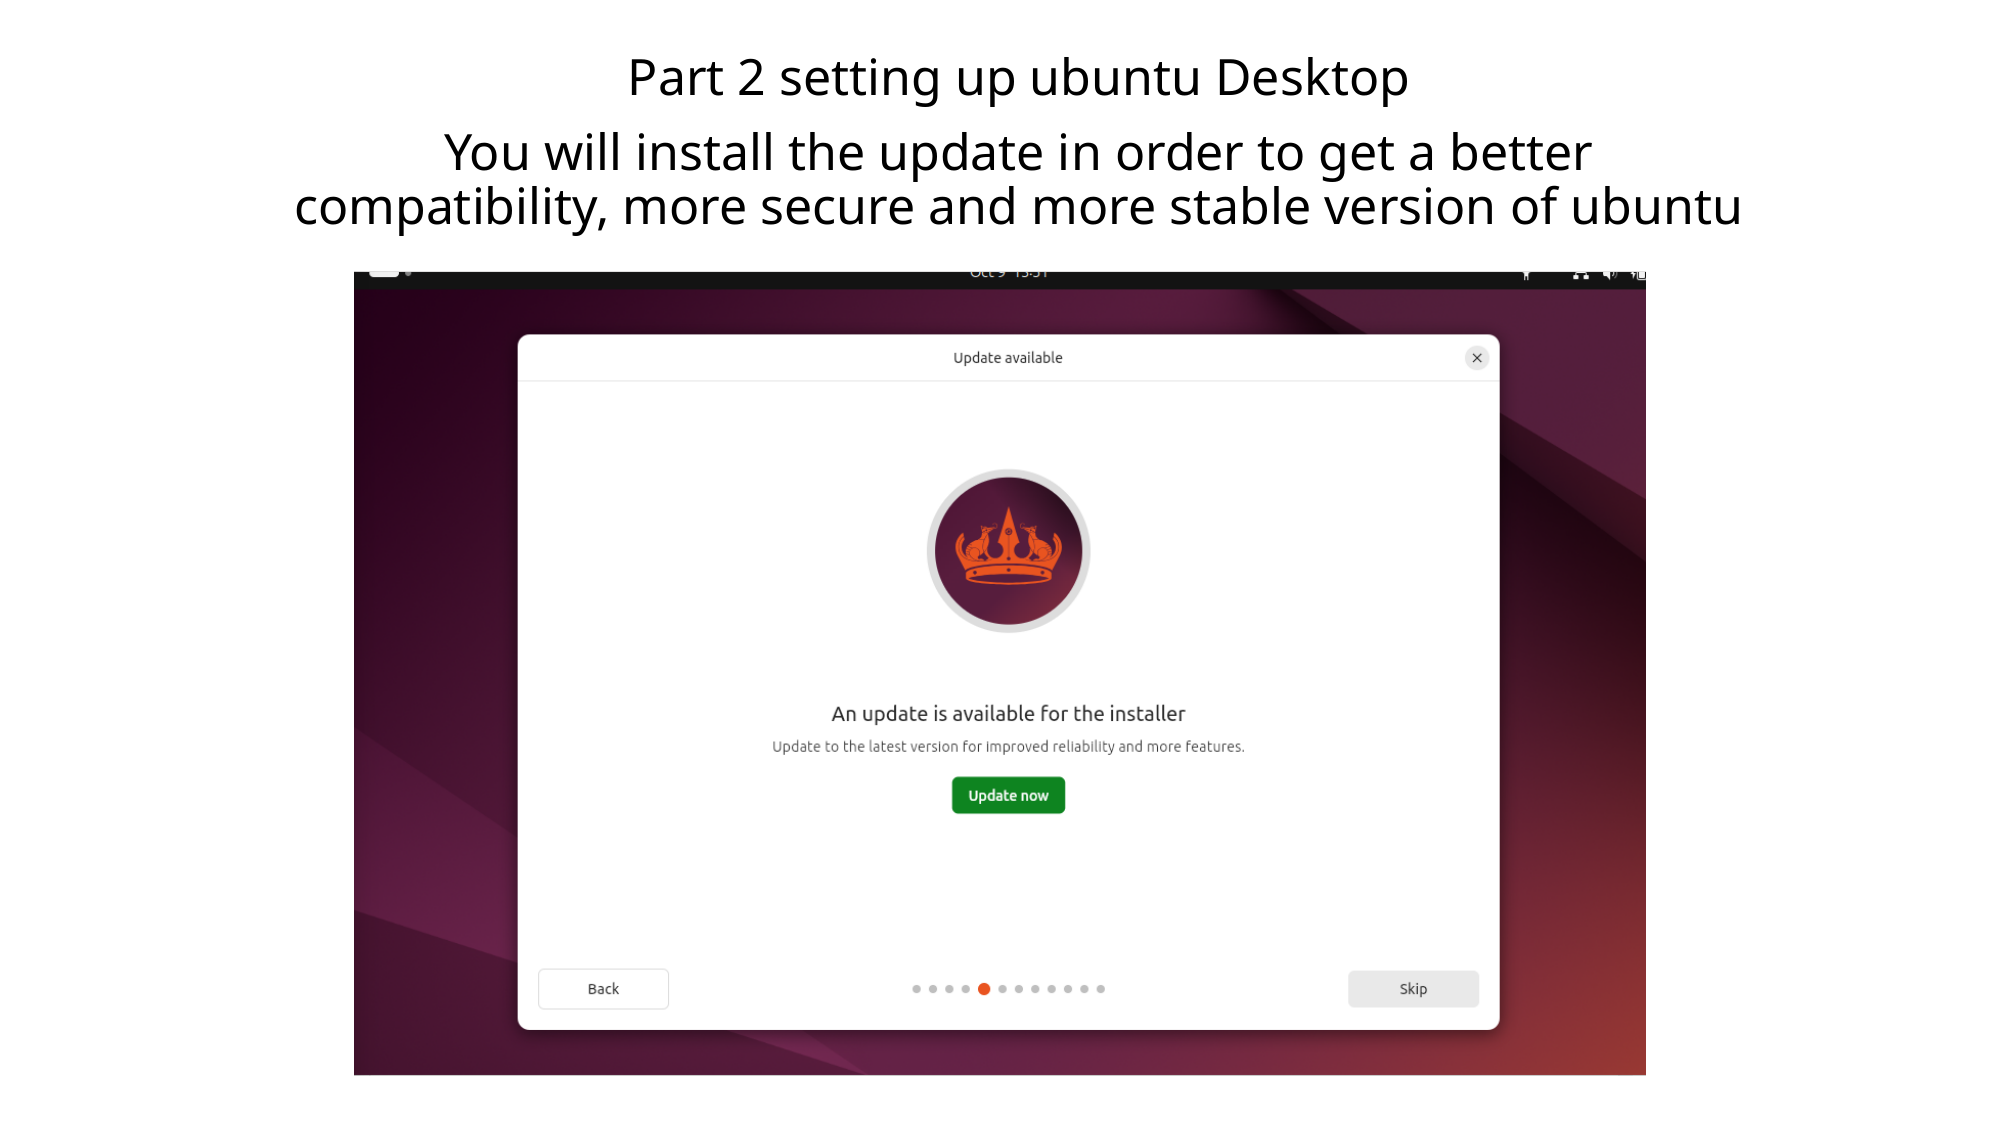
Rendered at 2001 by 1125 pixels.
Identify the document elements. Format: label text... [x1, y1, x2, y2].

picture [353, 270, 1646, 1076]
subtitle Part 2 setting up ubuntu Desktop You will install the update in order to get a better compatibility, more secure and more stable version of ubuntu [269, 45, 1770, 271]
